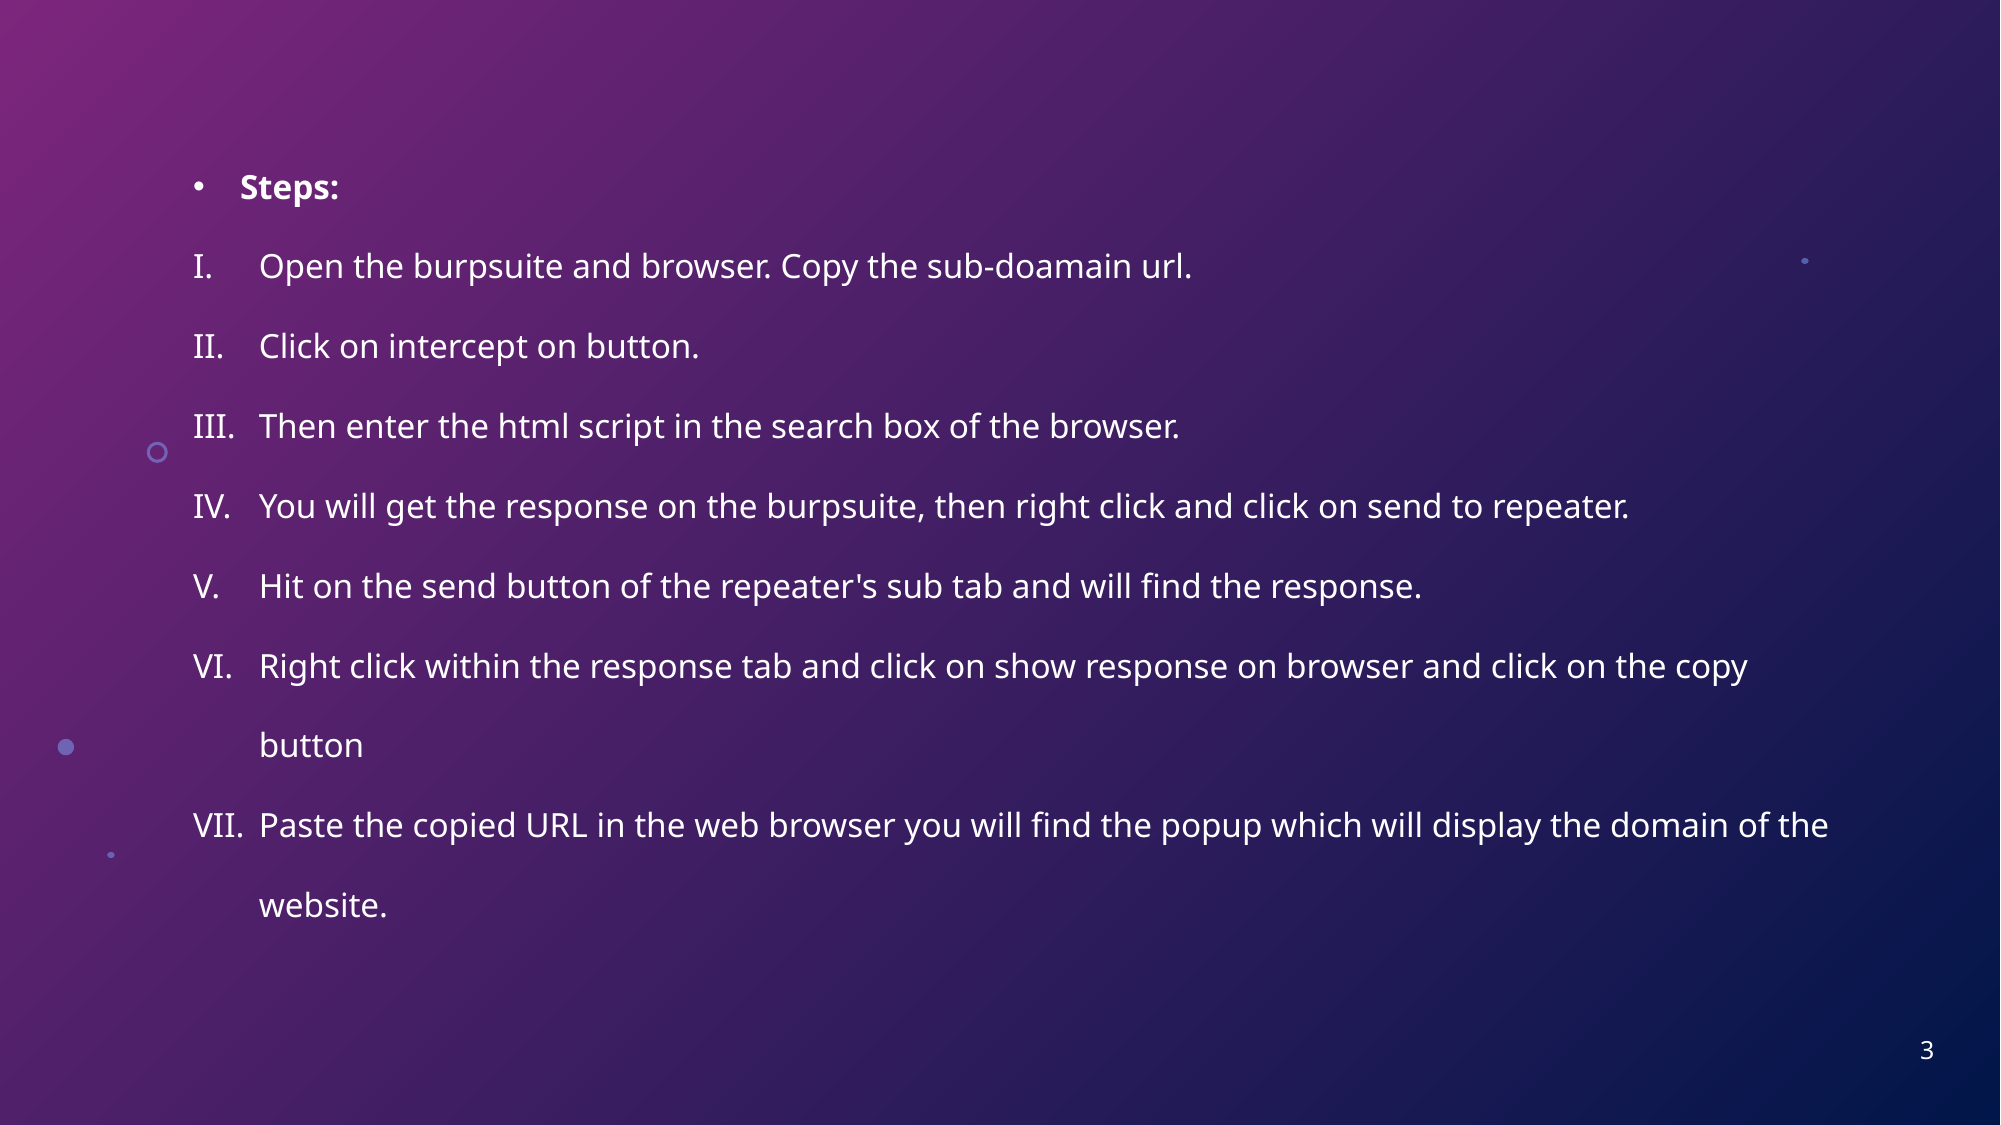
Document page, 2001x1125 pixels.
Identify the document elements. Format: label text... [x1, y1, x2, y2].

text_box Steps: Open the burpsuite and browser. Copy the sub-doamain url. Click on intercept on button. Then enter the html script in the search box of the browser. You will get the response on the burpsuite, then right click and click on send to repeater. Hit on the send button of the repeater's sub tab and will find the response. Right click within the response tab and click on show response on browser and click on the copy button Paste the copied URL in the web browser you will find the popup which will display the domain of the website. [178, 158, 1867, 892]
slide_number 3 [1499, 1021, 1950, 1082]
